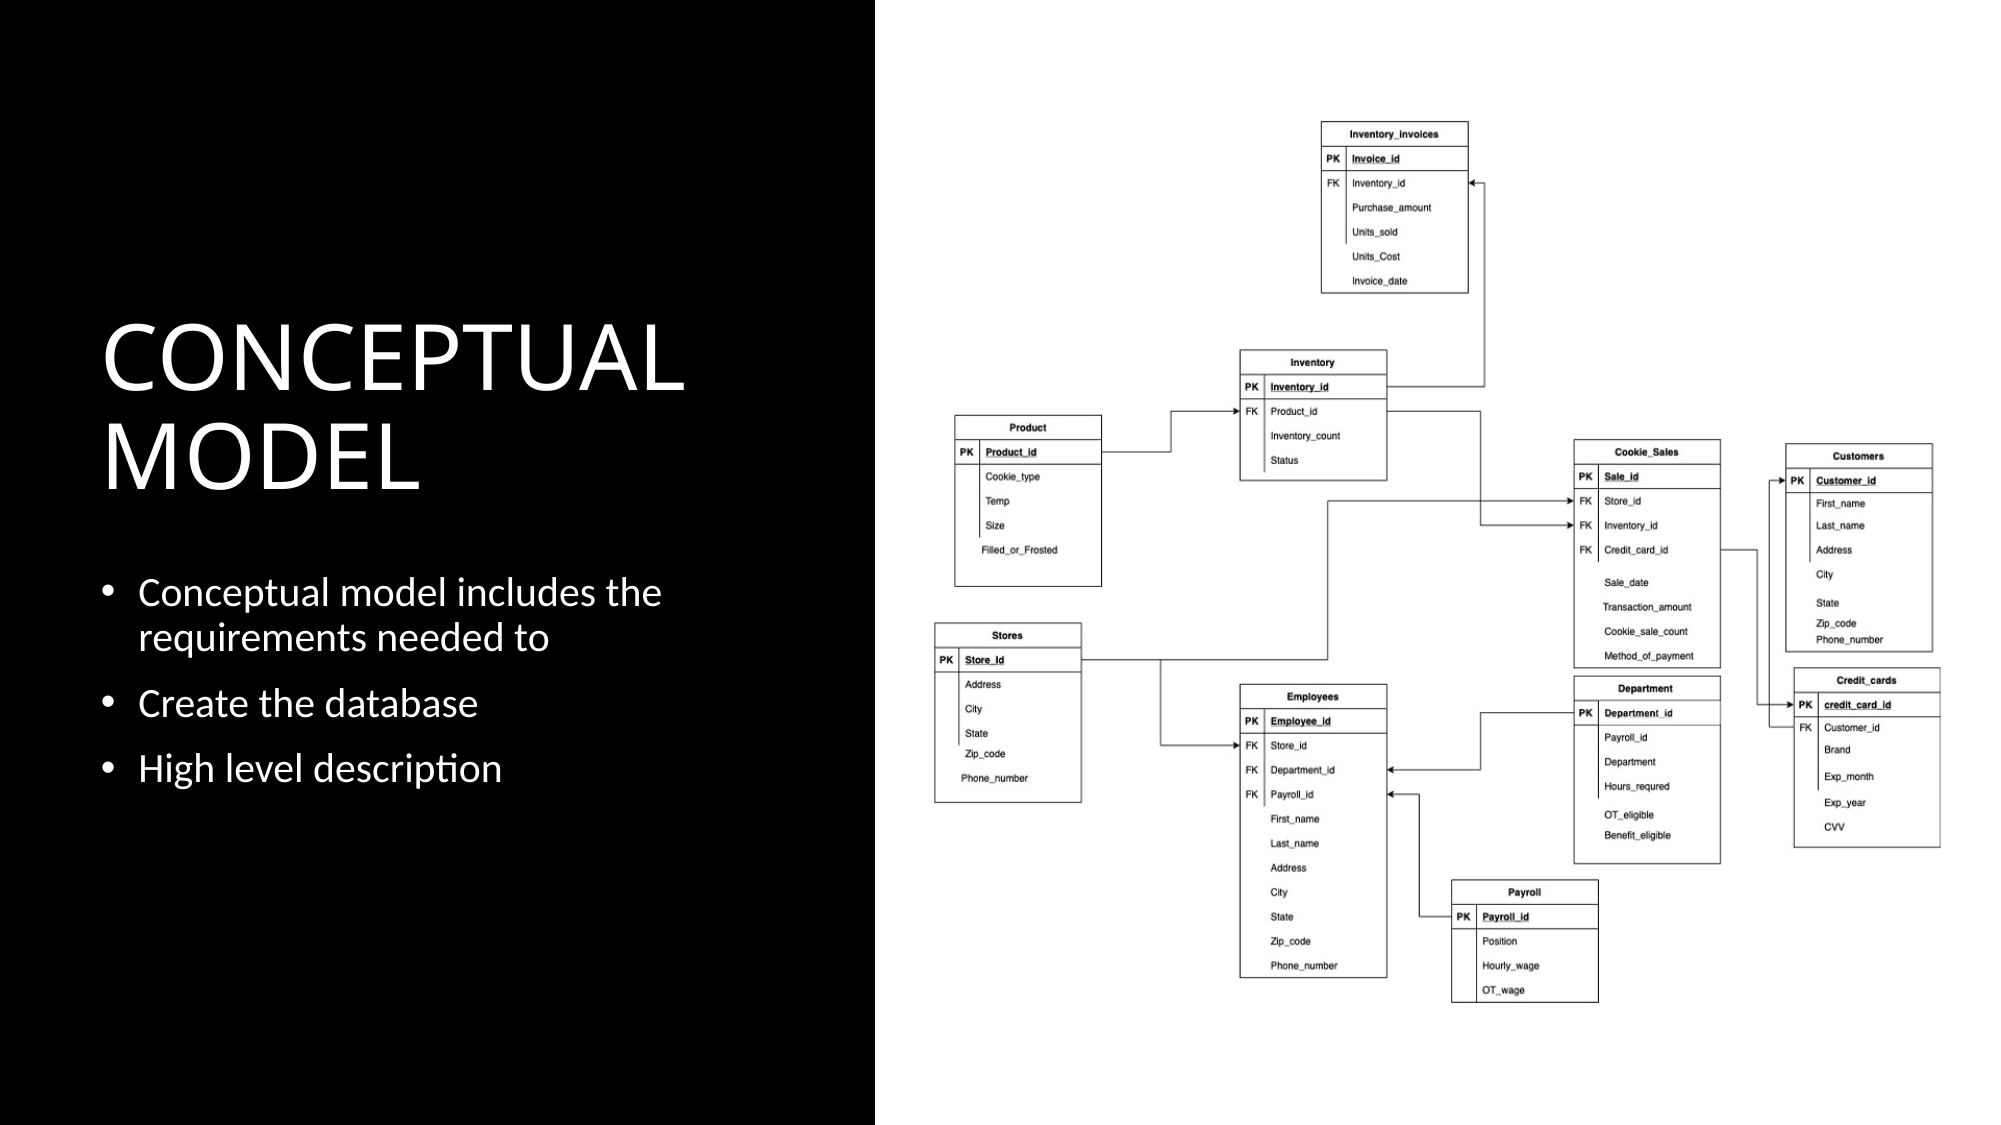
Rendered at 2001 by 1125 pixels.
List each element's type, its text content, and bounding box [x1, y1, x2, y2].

picture [874, 0, 2000, 1125]
title CONCEPTUAL MODEL [85, 301, 812, 519]
list Conceptual model includes the requirements needed to Create the database High level description [85, 562, 812, 827]
